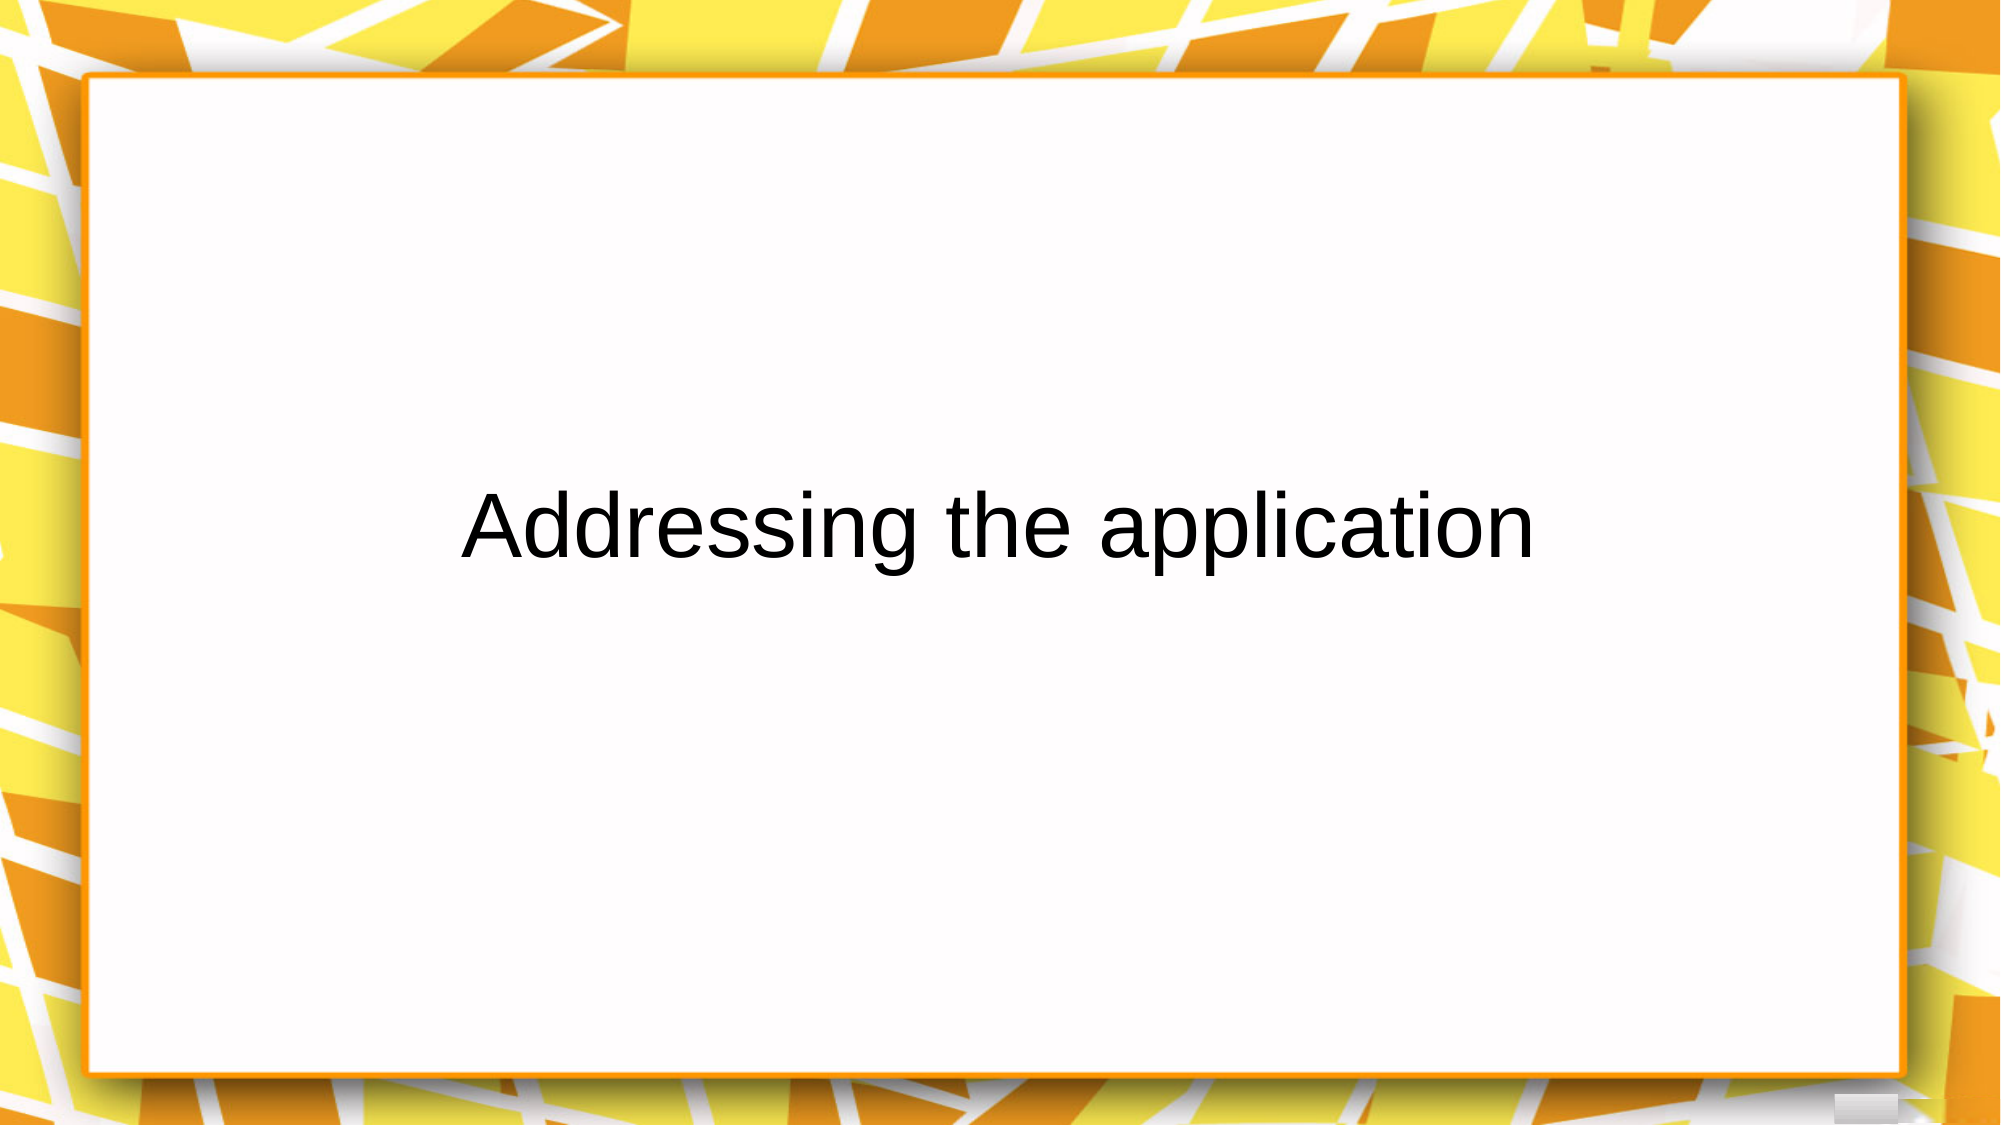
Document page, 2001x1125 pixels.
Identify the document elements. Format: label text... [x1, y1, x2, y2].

picture [0, 0, 2001, 1125]
title Addressing the application [137, 411, 1863, 630]
